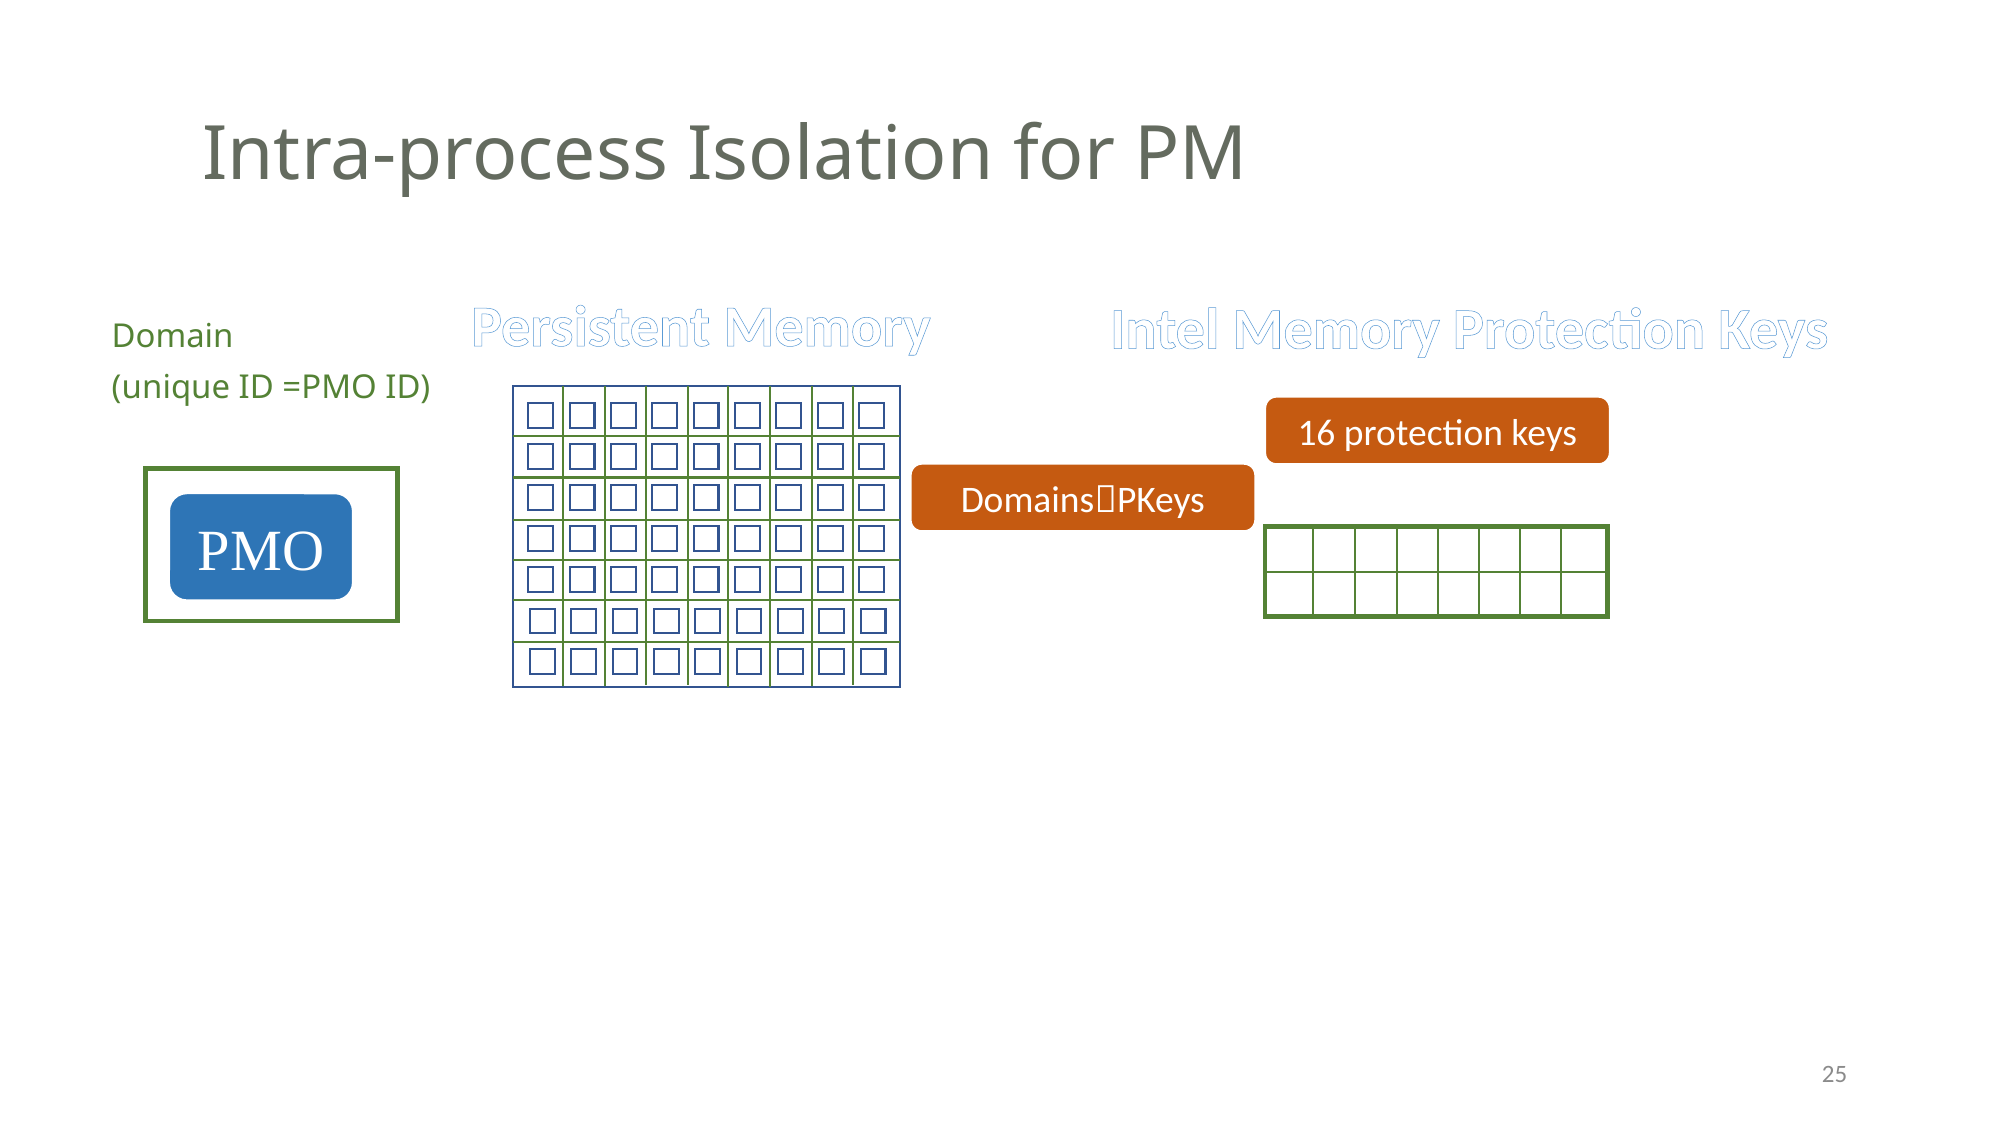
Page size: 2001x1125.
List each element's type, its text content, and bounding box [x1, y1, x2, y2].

text_box [694, 608, 721, 634]
text_box [653, 608, 680, 634]
text_box [858, 525, 885, 552]
text_box [144, 467, 399, 622]
text_box [527, 566, 554, 593]
text_box [527, 484, 554, 511]
text_box [858, 402, 885, 429]
text_box [817, 484, 844, 511]
text_box [817, 566, 844, 593]
text_box [858, 443, 885, 470]
text_box [512, 385, 901, 688]
text_box [569, 402, 596, 429]
text_box [651, 525, 678, 552]
text_box [818, 648, 845, 675]
text_box [736, 608, 762, 634]
text_box [817, 402, 844, 429]
text_box [693, 484, 720, 511]
text_box [529, 648, 556, 675]
text_box [775, 525, 802, 552]
text_box Domain (unique ID =PMO ID) [96, 311, 447, 446]
text_box [610, 566, 637, 593]
slide_number 25 [1412, 1042, 1863, 1103]
text_box [860, 648, 887, 675]
text_box [860, 608, 887, 634]
text_box [529, 608, 556, 634]
text_box [858, 566, 885, 593]
text_box [734, 402, 761, 429]
text_box 16 protection keys [1264, 395, 1611, 466]
text_box [777, 608, 804, 634]
text_box [818, 608, 845, 634]
text_box [570, 648, 597, 675]
text_box [693, 402, 720, 429]
text_box [1480, 525, 1609, 618]
text_box Intel Memory Protection Keys [1007, 282, 1931, 368]
text_box [734, 566, 761, 593]
text_box [527, 402, 554, 429]
text_box [651, 443, 678, 470]
text_box [651, 402, 678, 429]
text_box [570, 608, 597, 634]
text_box [1439, 573, 1561, 618]
text_box [858, 484, 885, 511]
text_box [693, 525, 720, 552]
text_box [734, 525, 761, 552]
text_box [734, 484, 761, 511]
text_box [610, 402, 637, 429]
text_box [736, 648, 762, 675]
text_box [651, 484, 678, 511]
text_box [610, 443, 637, 470]
text_box [569, 525, 596, 552]
text_box [775, 443, 802, 470]
text_box [569, 566, 596, 593]
text_box [610, 484, 637, 511]
text_box [734, 443, 761, 470]
text_box [694, 648, 721, 675]
text_box [693, 566, 720, 593]
text_box [693, 443, 720, 470]
text_box [527, 443, 554, 470]
text_box [817, 525, 844, 552]
text_box [653, 648, 680, 675]
text_box [775, 566, 802, 593]
text_box [775, 484, 802, 511]
text_box [775, 402, 802, 429]
text_box DomainsPKeys [909, 462, 1257, 533]
text_box [527, 525, 554, 552]
text_box Persistent Memory [373, 280, 1029, 366]
text_box [1264, 525, 1478, 618]
text_box [610, 525, 637, 552]
text_box [569, 484, 596, 511]
text_box [651, 566, 678, 593]
text_box [777, 648, 804, 675]
text_box [569, 443, 596, 470]
text_box [612, 608, 638, 634]
text_box [612, 648, 638, 675]
title Intra-process Isolation for PM [187, 101, 1813, 209]
text_box [817, 443, 844, 470]
